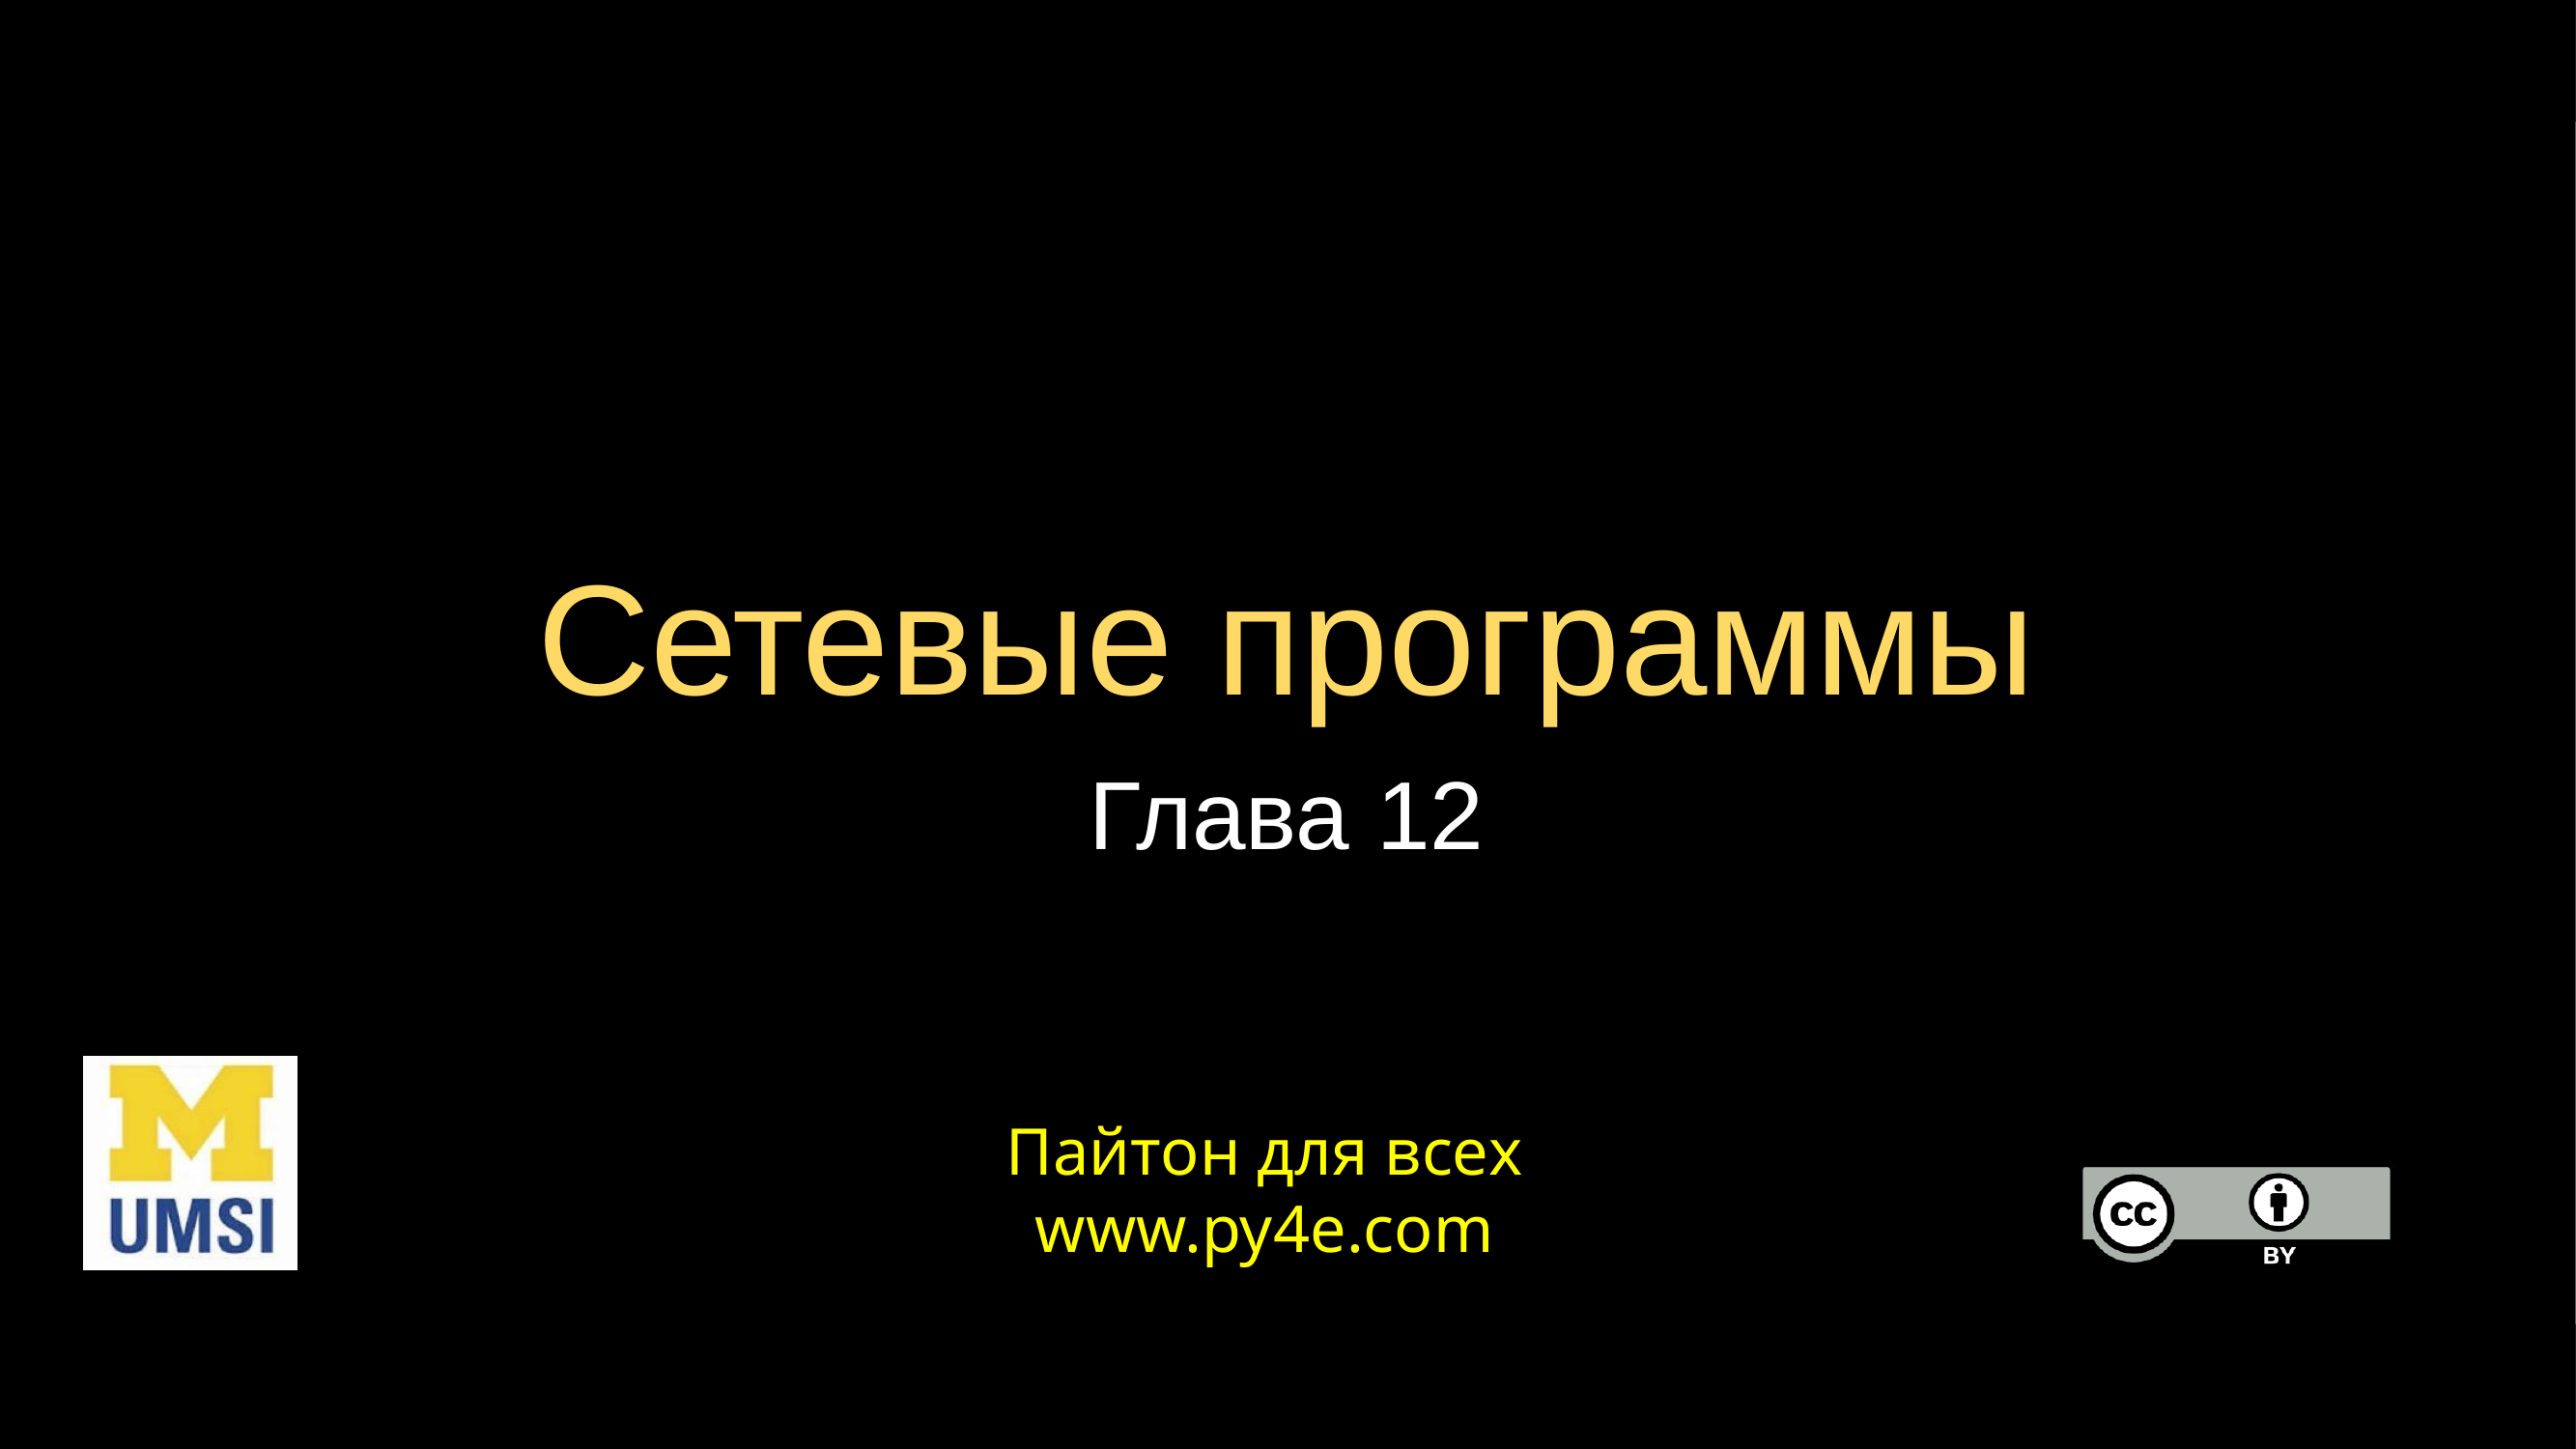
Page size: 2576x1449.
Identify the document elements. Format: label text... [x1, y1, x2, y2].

list Глава 12 [183, 746, 2391, 993]
text_box Пайтон для всех www.py4e.com [473, 1107, 2056, 1268]
picture [83, 1056, 297, 1271]
picture [2080, 1163, 2392, 1270]
title Сетевые программы [183, 243, 2391, 733]
